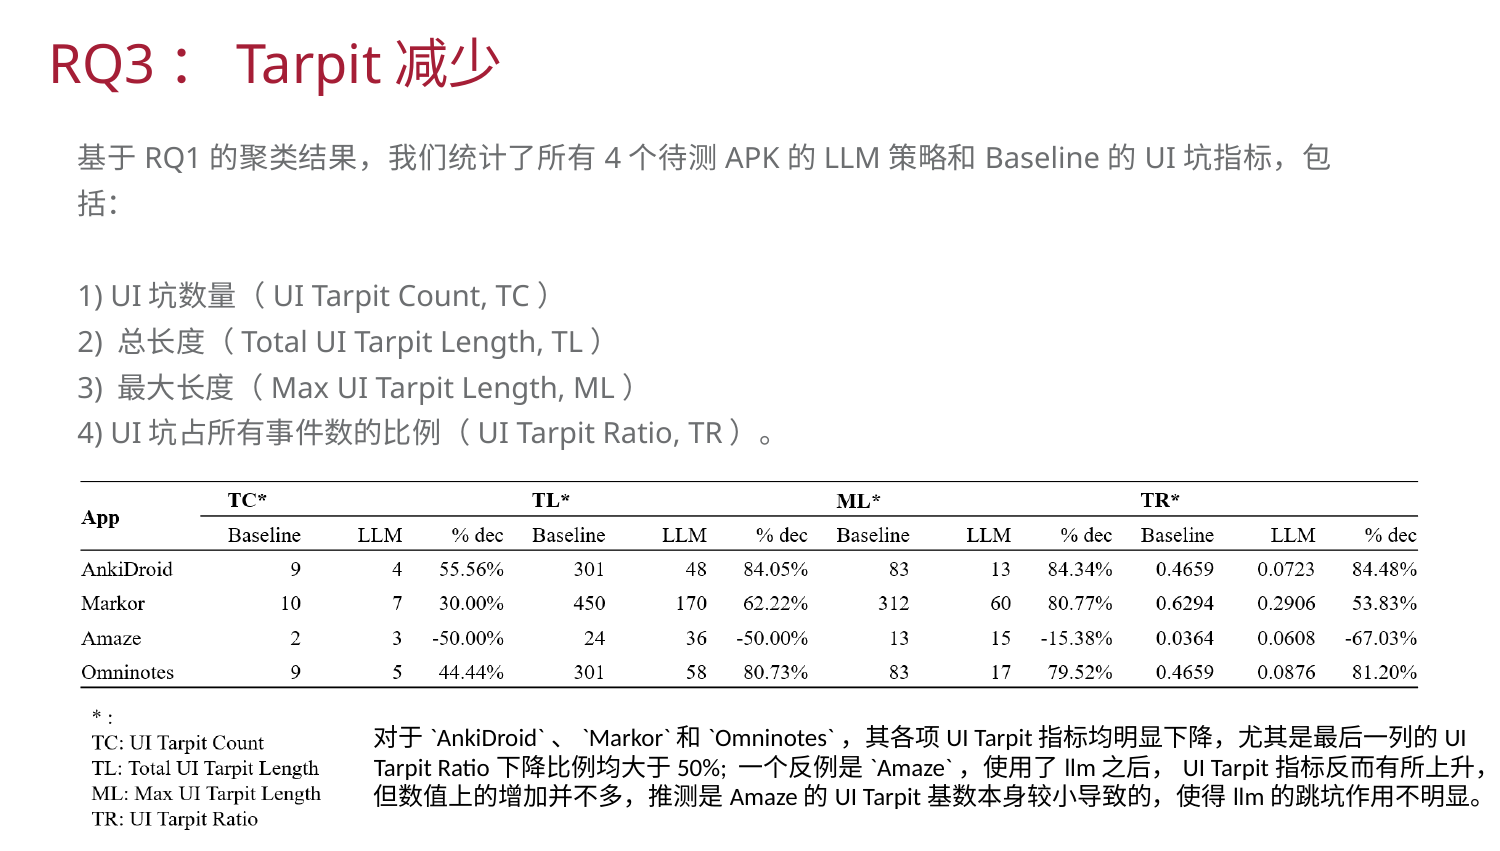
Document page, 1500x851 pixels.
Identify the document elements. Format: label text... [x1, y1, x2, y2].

picture [78, 479, 1419, 851]
text_box 对于`AnkiDroid`、`Markor`和`Omninotes`，其各项UI Tarpit指标均明显下降，尤其是最后一列的UI Tarpit Ratio下降比例均大于50%; 一个反例是`Amaze`，使用了llm之后，UI Tarpit指标反而有所上升，但数值上的增加并不多，推测是Amaze的UI Tarpit基数本身较小导致的，使得llm的跳坑作用不明显。 [1419, 713, 1500, 819]
text_box 基于RQ1的聚类结果，我们统计了所有4个待测APK的LLM策略和Baseline的UI坑指标，包括： 1) UI坑数量（UI Tarpit Count, TC） 2) 总长度（Total UI Tarpit Length, TL） 3) 最大长度（Max UI Tarpit Length, ML） 4) UI坑占所有事件数的比例（UI Tarpit Ratio, TR）。 [62, 121, 1347, 457]
text_box RQ3：Tarpit减少 [34, 32, 587, 102]
